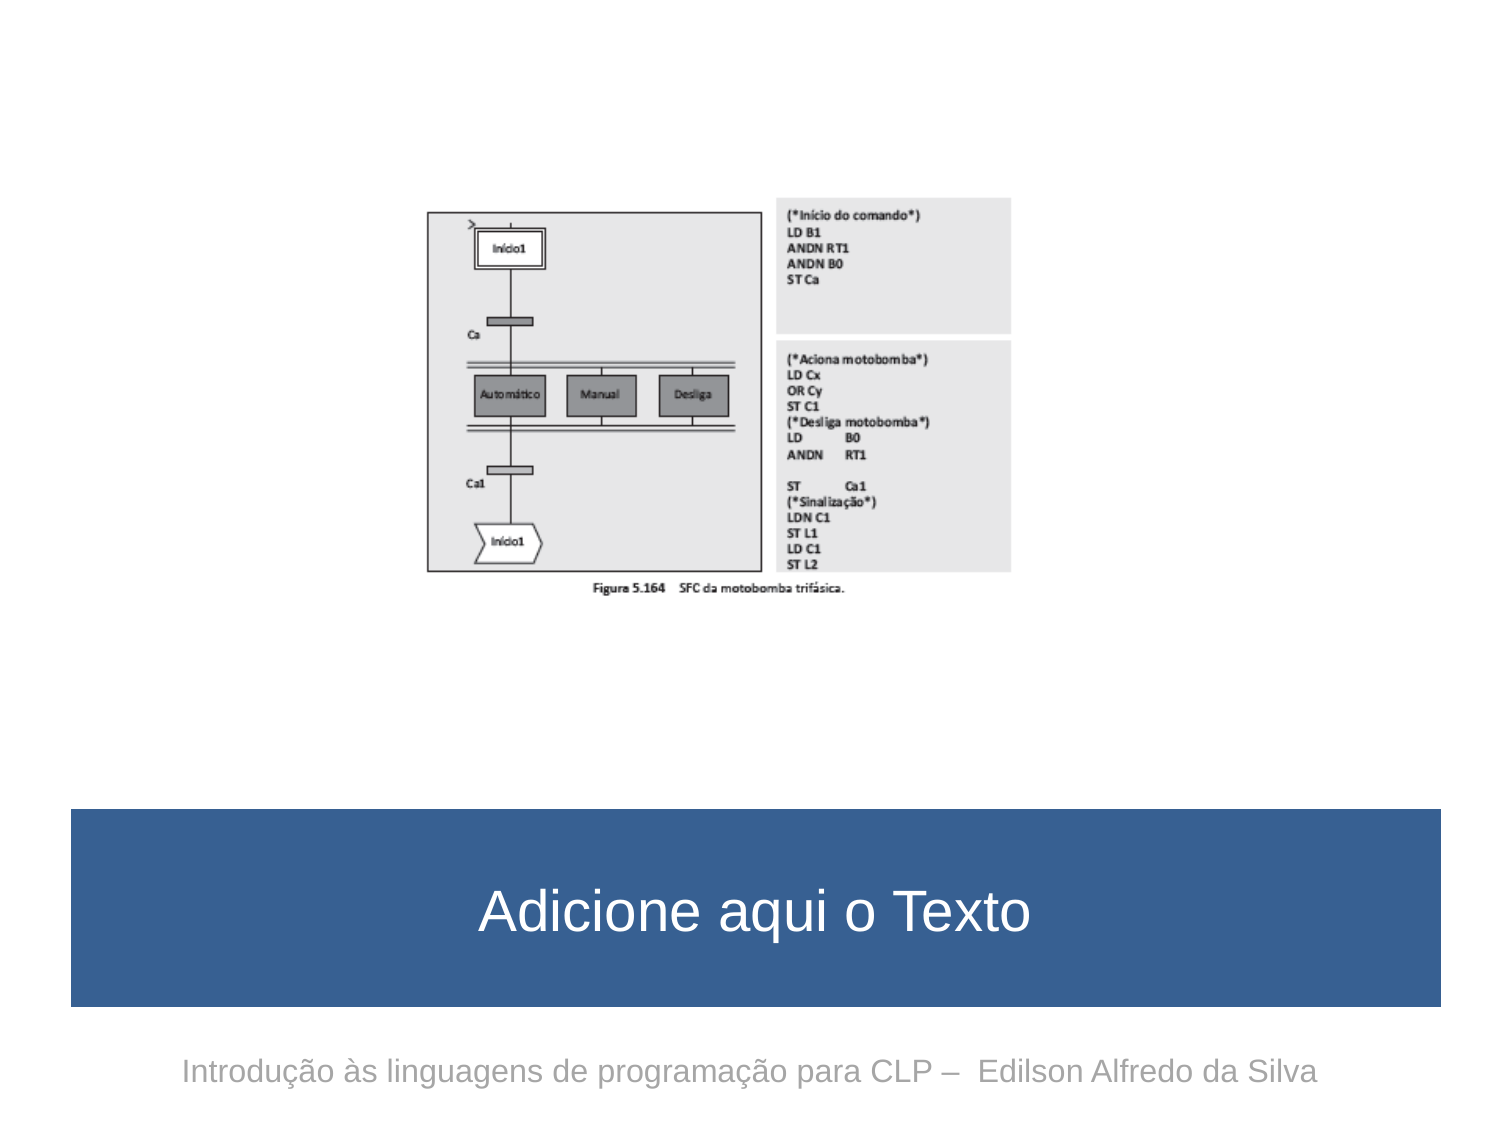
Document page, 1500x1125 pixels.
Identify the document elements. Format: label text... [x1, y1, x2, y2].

text_box Adicione aqui o Texto [70, 808, 1442, 1008]
picture [407, 184, 1038, 610]
footer Introdução às linguagens de programação para CLP – Edilson Alfredo da Silva [0, 1042, 1500, 1103]
